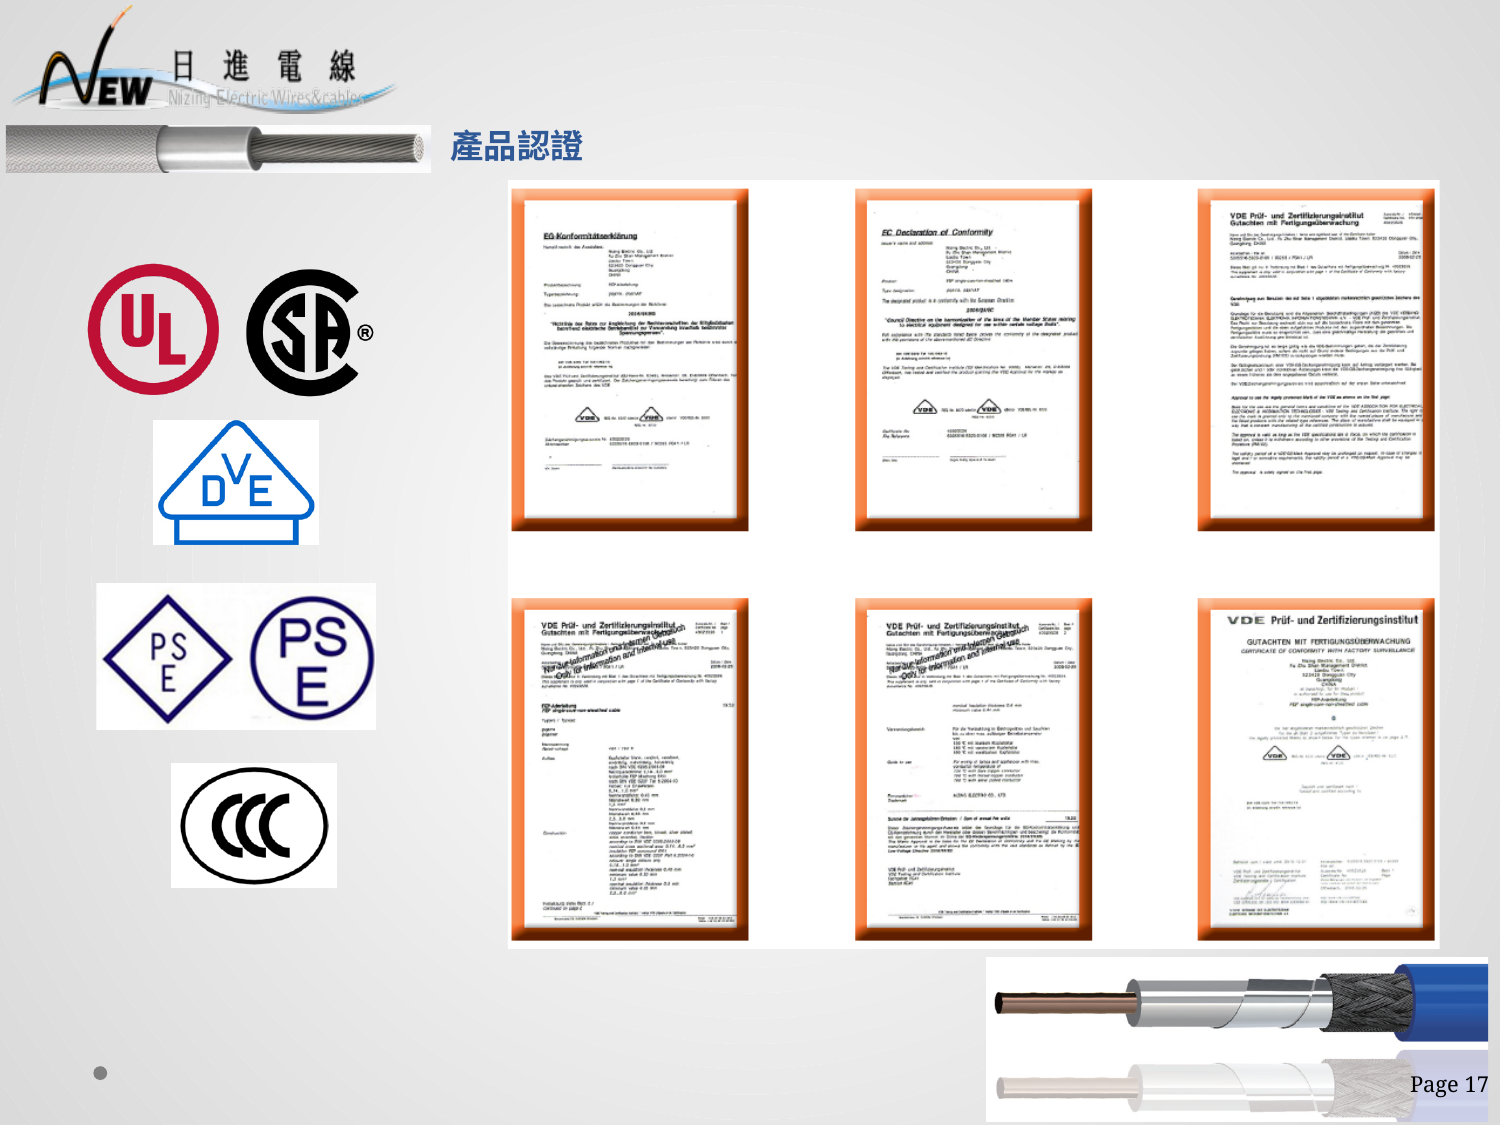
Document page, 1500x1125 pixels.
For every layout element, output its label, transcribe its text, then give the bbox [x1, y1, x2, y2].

picture [985, 957, 1489, 1123]
picture [507, 180, 1440, 949]
title 產品認證 [391, 101, 644, 173]
picture [5, 0, 431, 401]
text_box Page 17 [1493, 1062, 1500, 1104]
picture [170, 762, 337, 888]
picture [152, 420, 319, 545]
picture [96, 583, 377, 731]
